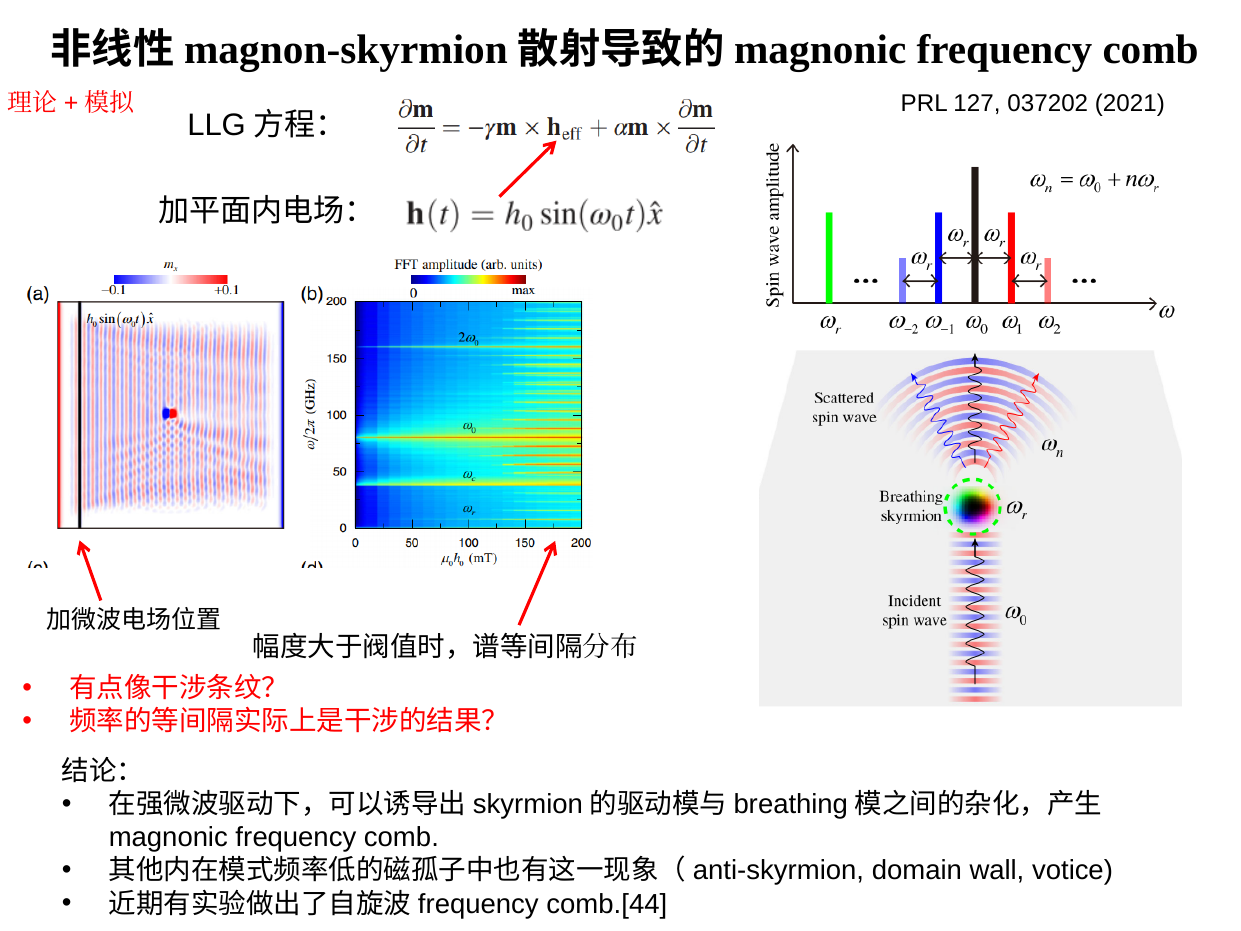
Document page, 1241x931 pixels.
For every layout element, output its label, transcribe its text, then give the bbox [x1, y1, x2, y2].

text_box LLG方程： [172, 96, 361, 149]
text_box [79, 540, 102, 601]
text_box 结论： 在强微波驱动下，可以诱导出skyrmion的驱动模与breathing模之间的杂化，产生magnonic frequency comb. 其他内在模式频率低的磁孤子中也有这一现象（anti-skyrmion, domain wall, votice) 近期有实验做出了自旋波frequency comb.[44] [47, 745, 1182, 926]
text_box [499, 140, 557, 197]
picture [390, 92, 719, 159]
text_box 加平面内电场： [143, 182, 391, 235]
text_box 幅度大于阀值时，谱等间隔分布 [237, 621, 653, 670]
text_box PRL 127, 037202 (2021) [885, 79, 1232, 124]
picture [20, 256, 594, 568]
text_box 加微波电场位置 [31, 595, 237, 641]
text_box 理论+模拟 [0, 79, 149, 125]
text_box 有点像干涉条纹？ 频率的等间隔实际上是干涉的结果？ [7, 662, 528, 744]
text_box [518, 540, 556, 626]
text_box 非线性magnon-skyrmion散射导致的magnonic frequency comb [35, 14, 1214, 80]
picture [404, 196, 670, 236]
picture [759, 134, 1182, 709]
